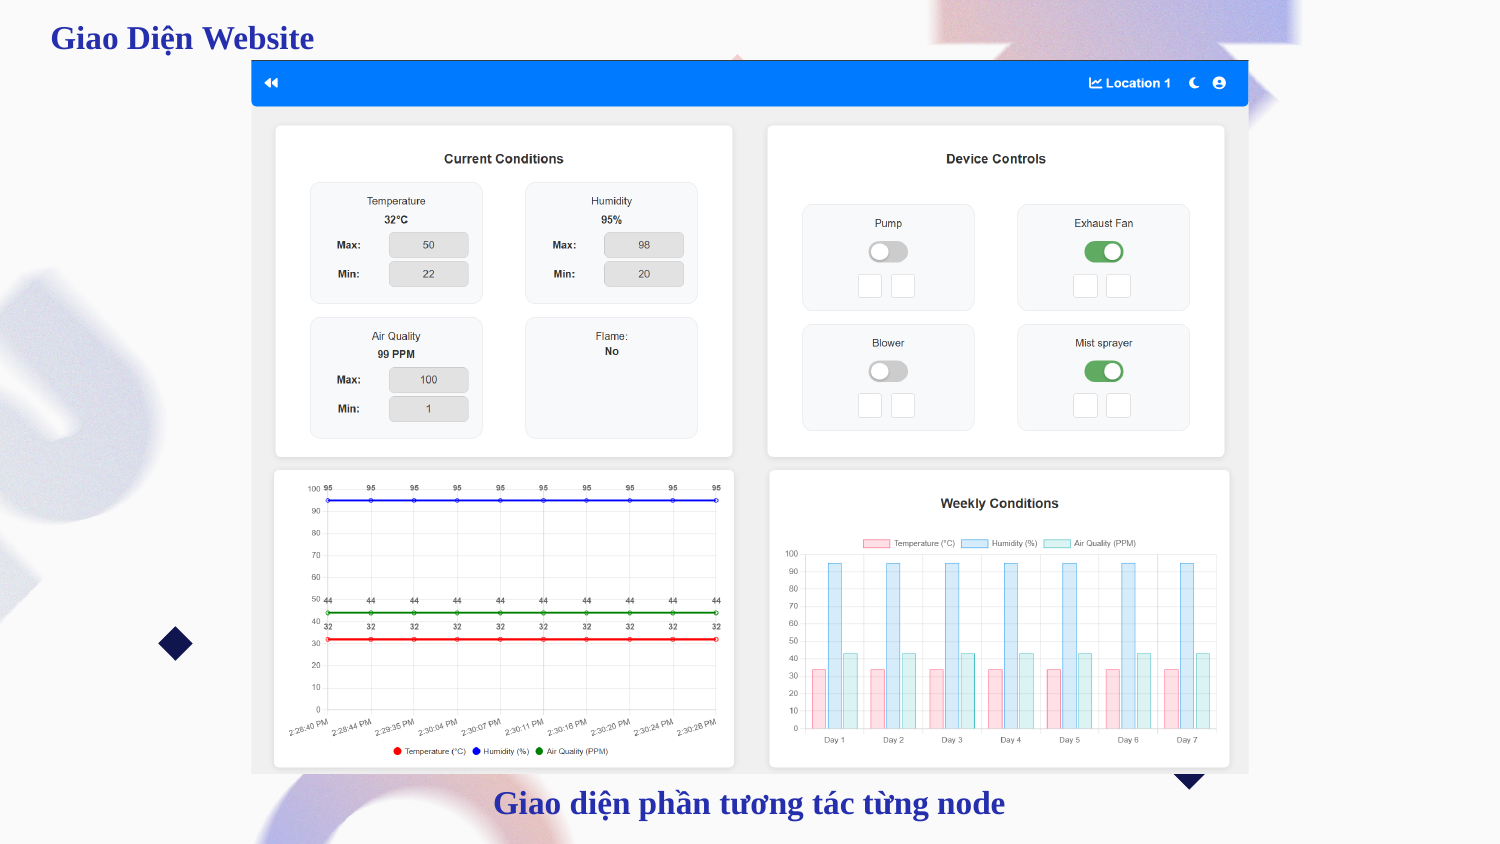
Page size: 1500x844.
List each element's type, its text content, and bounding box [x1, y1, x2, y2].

text_box Giao Diện Website [0, 1, 366, 153]
picture [0, 230, 193, 677]
text_box Giao diện phần tương tác từng node [478, 784, 1022, 829]
picture [229, 0, 1333, 844]
